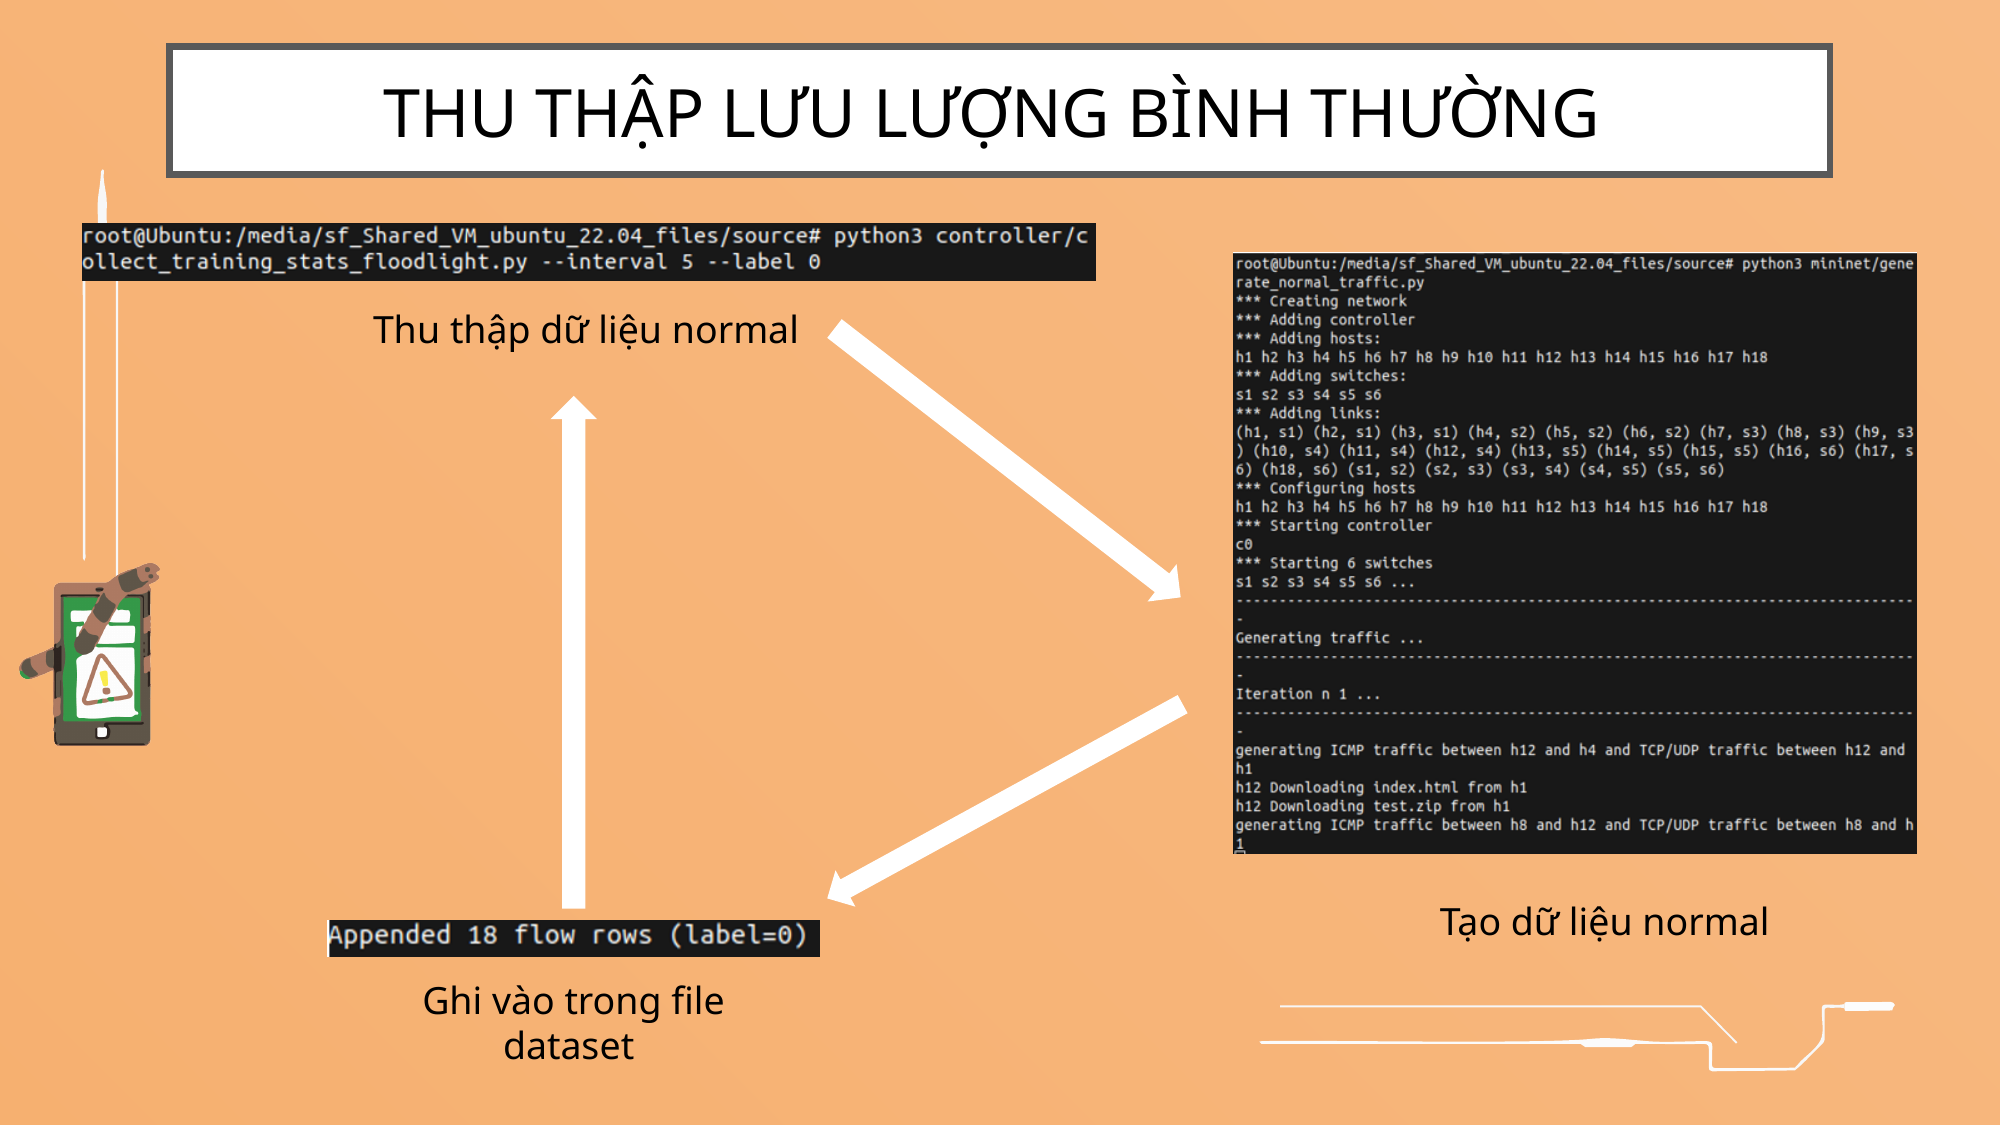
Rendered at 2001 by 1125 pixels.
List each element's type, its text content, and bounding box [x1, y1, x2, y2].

picture [82, 223, 1096, 281]
picture [1233, 252, 1917, 854]
text_box [547, 394, 600, 910]
text_box Thu thập dữ liệu normal [358, 298, 820, 359]
picture [19, 563, 160, 746]
picture [327, 920, 820, 957]
text_box [825, 693, 1189, 909]
text_box [825, 317, 1182, 603]
text_box Ghi vào trong file dataset [342, 969, 805, 1074]
text_box THU THẬP LƯU LƯỢNG BÌNH THƯỜNG [169, 46, 1831, 176]
text_box Tạo dữ liệu normal [1425, 890, 1810, 951]
